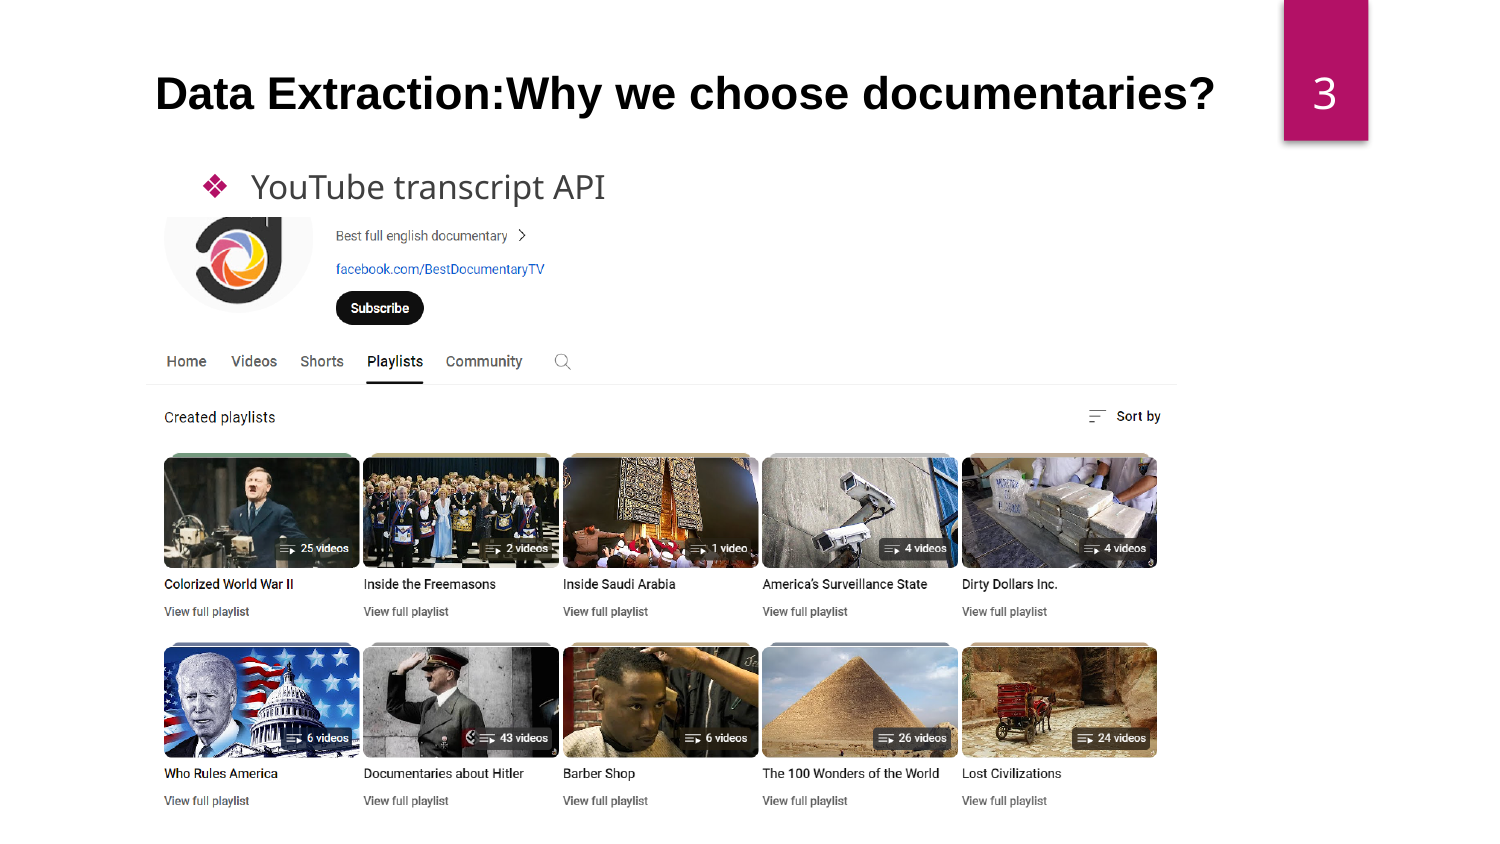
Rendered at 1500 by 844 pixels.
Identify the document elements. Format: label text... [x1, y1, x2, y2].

title Data Extraction:Why we choose documentaries? [143, 43, 1273, 131]
picture [145, 217, 1177, 813]
slide_number ‹#› [1273, 36, 1377, 131]
text_box YouTube transcript API [161, 130, 639, 215]
